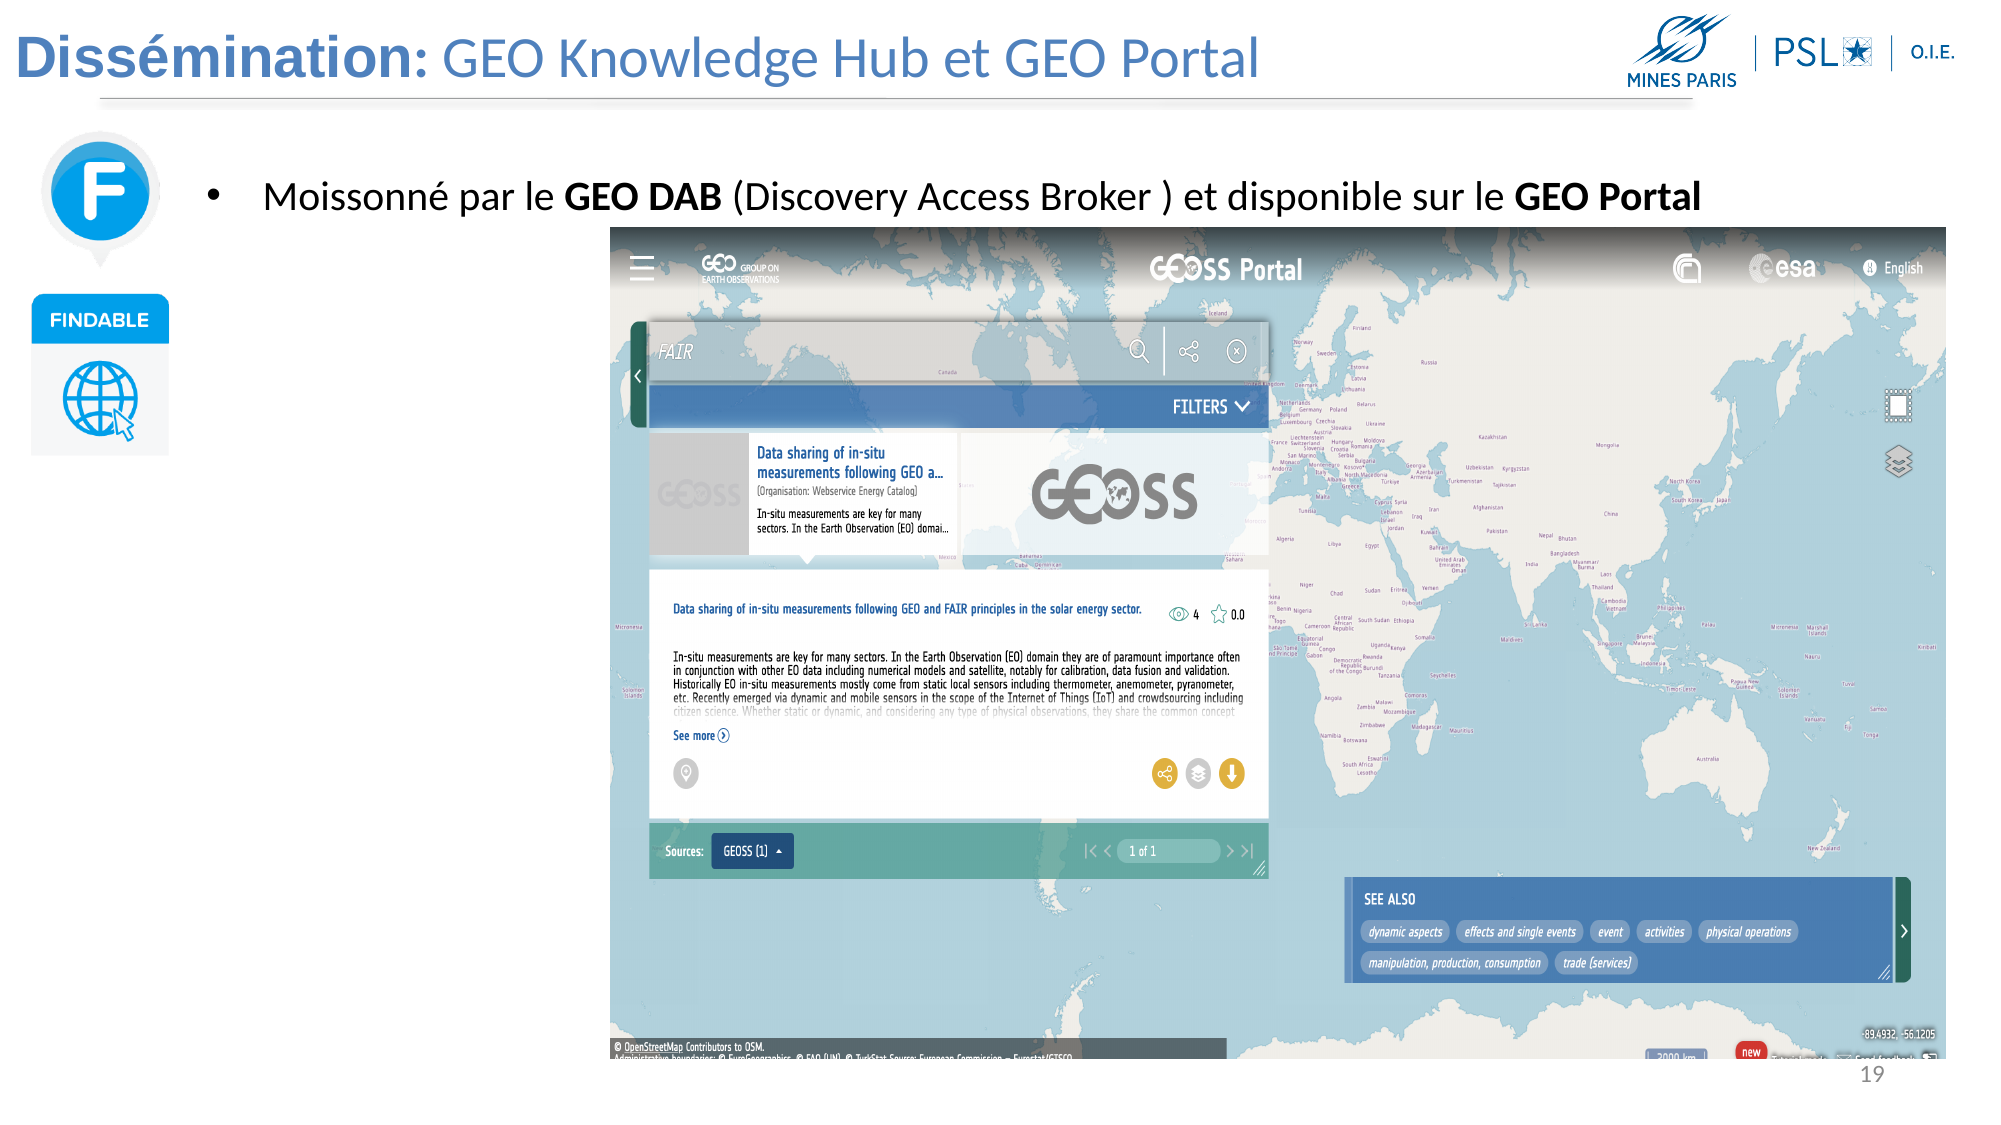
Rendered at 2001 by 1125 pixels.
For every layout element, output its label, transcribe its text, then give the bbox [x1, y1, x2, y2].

slide_number 19 [1433, 1067, 1900, 1103]
text_box Moissonné par le GEO DAB (Discovery Access Broker ) et disponible sur le GEO Portal [194, 96, 1765, 475]
picture [1660, 0, 2001, 139]
picture [16, 95, 192, 482]
title Dissémination: GEO Knowledge Hub et GEO Portal [0, 0, 1660, 109]
picture [610, 226, 1946, 1059]
